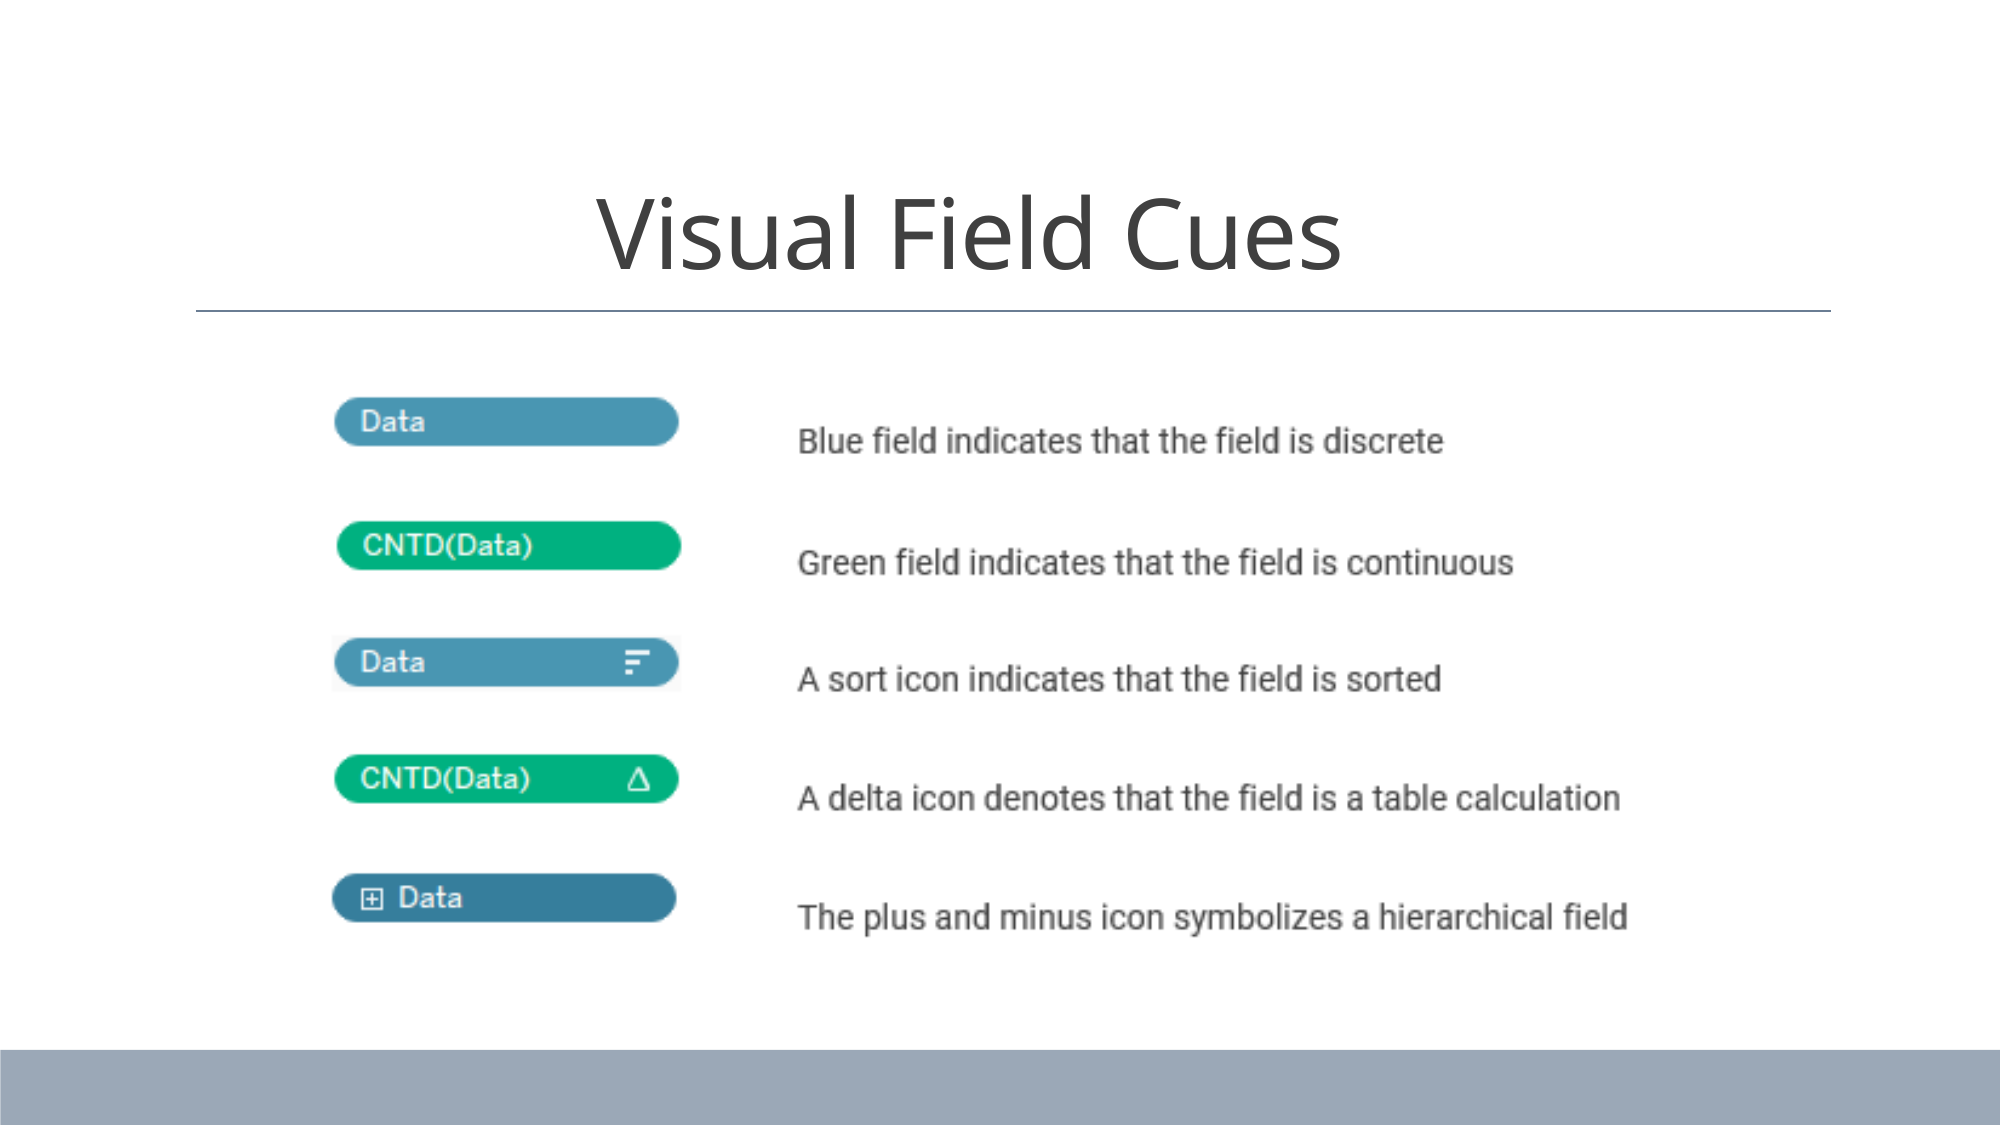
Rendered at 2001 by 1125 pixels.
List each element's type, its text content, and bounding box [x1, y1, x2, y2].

picture [327, 386, 1746, 969]
title Visual Field Cues [145, 156, 1796, 299]
